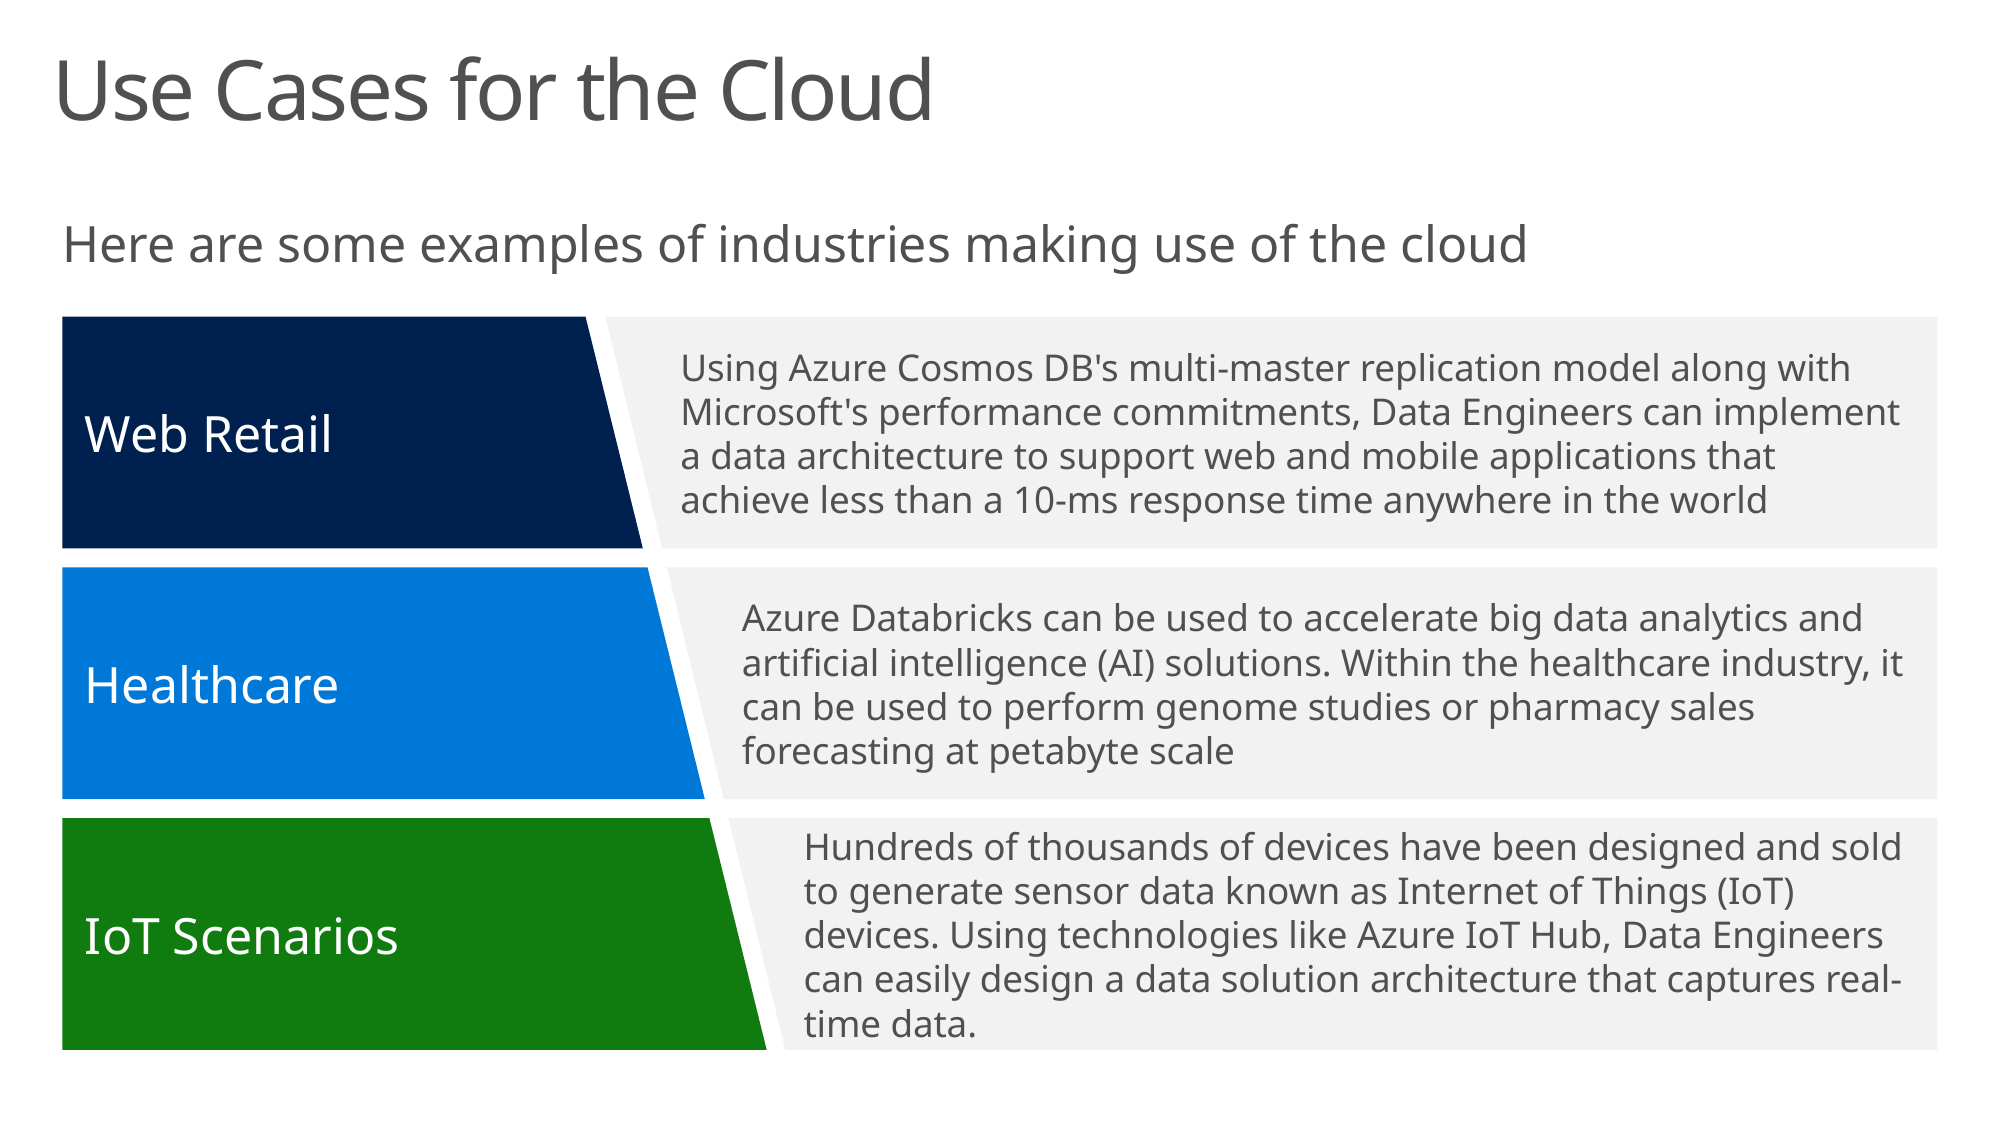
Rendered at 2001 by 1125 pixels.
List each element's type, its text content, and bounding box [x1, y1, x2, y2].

text_box Azure Databricks can be used to accelerate big data analytics and artificial intelligence (AI) solutions. Within the healthcare industry, it can be used to perform genome studies or pharmacy sales forecasting at petabyte scale [664, 565, 1940, 802]
text_box Hundreds of thousands of devices have been designed and sold to generate sensor data known as Internet of Things (IoT) devices. Using technologies like Azure IoT Hub, Data Engineers can easily design a data solution architecture that captures real-time data. [726, 816, 1940, 1053]
text_box Using Azure Cosmos DB's multi-master replication model along with Microsoft's performance commitments, Data Engineers can implement a data architecture to support web and mobile applications that achieve less than a 10-ms response time anywhere in the world [603, 314, 1940, 551]
text_box Web Retail [60, 314, 645, 551]
text_box IoT Scenarios [60, 816, 769, 1053]
title Use Cases for the Cloud [37, 37, 1957, 188]
text_box Healthcare [60, 565, 707, 802]
text_box Here are some examples of industries making use of the cloud [62, 212, 1938, 273]
